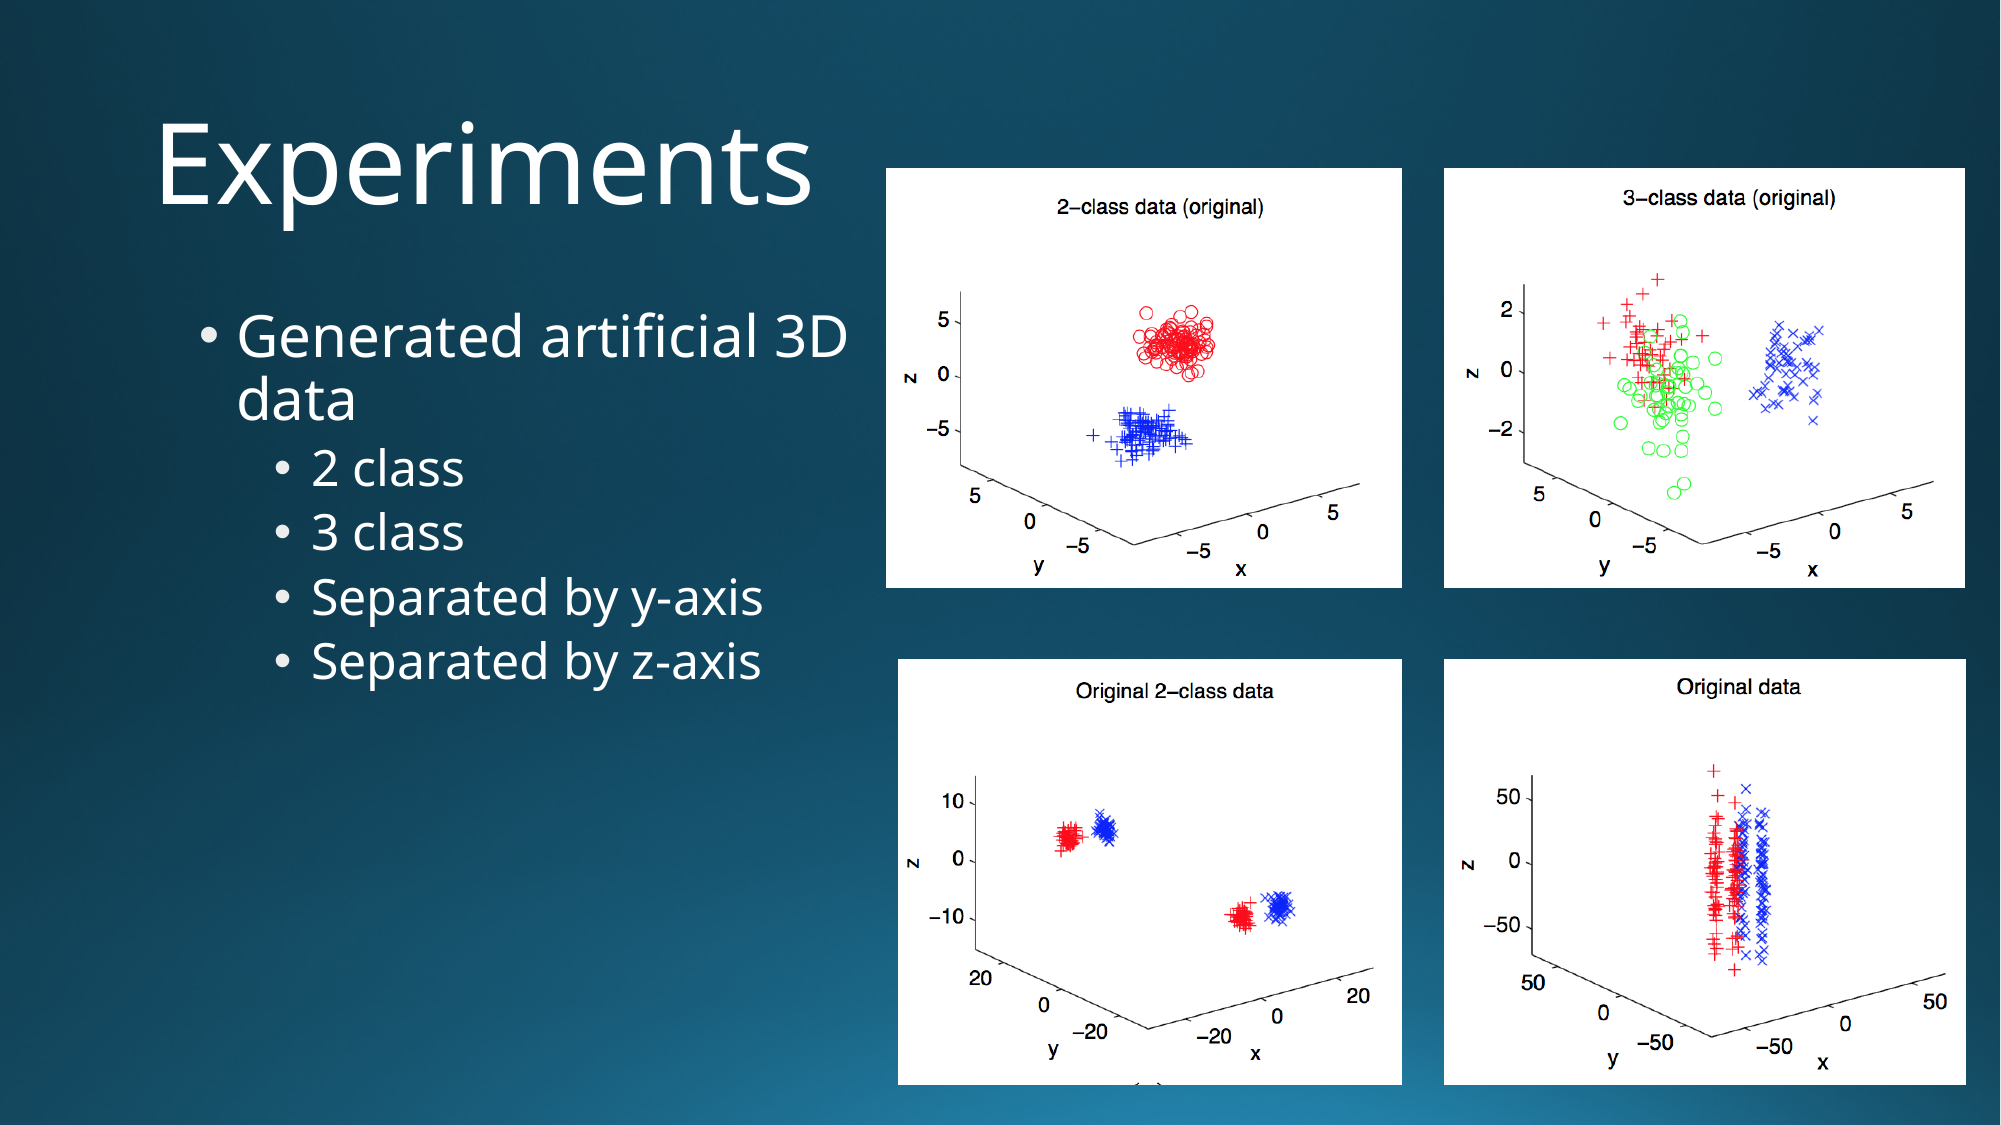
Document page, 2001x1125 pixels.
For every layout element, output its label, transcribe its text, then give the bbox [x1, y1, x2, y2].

picture [0, 0, 2001, 1125]
list Generated artificial 3D data 2 class 3 class Separated by y-axis Separated by z-axis [183, 299, 887, 976]
title Experiments [137, 59, 1863, 278]
